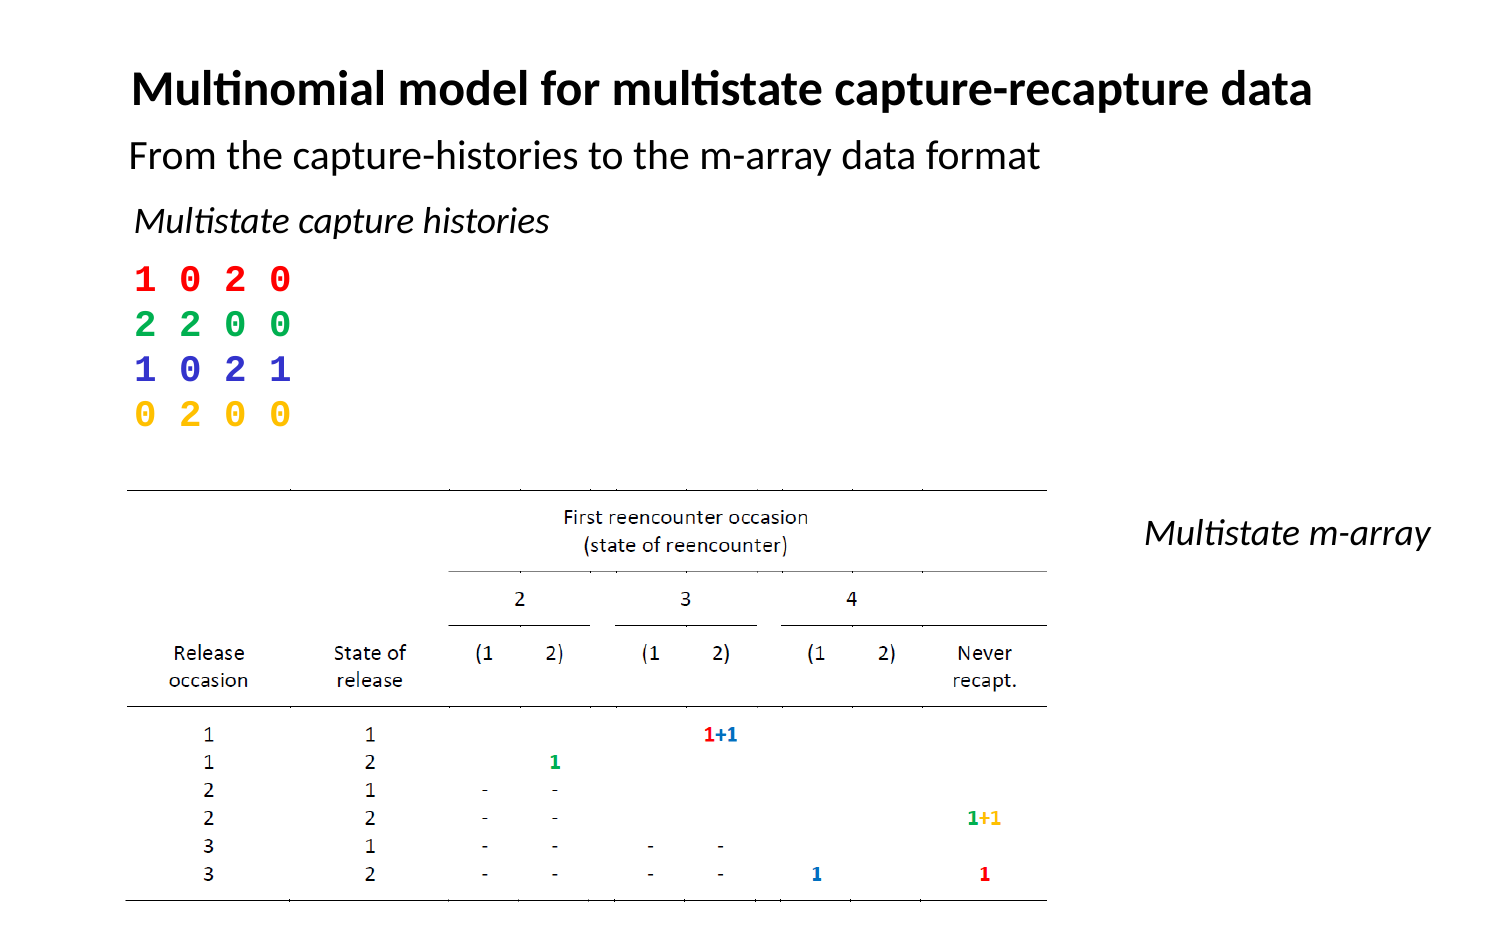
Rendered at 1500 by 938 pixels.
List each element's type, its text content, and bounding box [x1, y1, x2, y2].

text_box Multistate m-array [1129, 500, 1446, 561]
picture [117, 472, 1060, 918]
text_box Multinomial model for multistate capture-recapture data [116, 47, 1329, 123]
text_box From the capture-histories to the m-array data format [113, 120, 1057, 185]
text_box 1 0 2 0 2 2 0 0 1 0 2 1 0 2 0 0 [119, 249, 307, 441]
text_box Multistate capture histories [118, 188, 565, 249]
